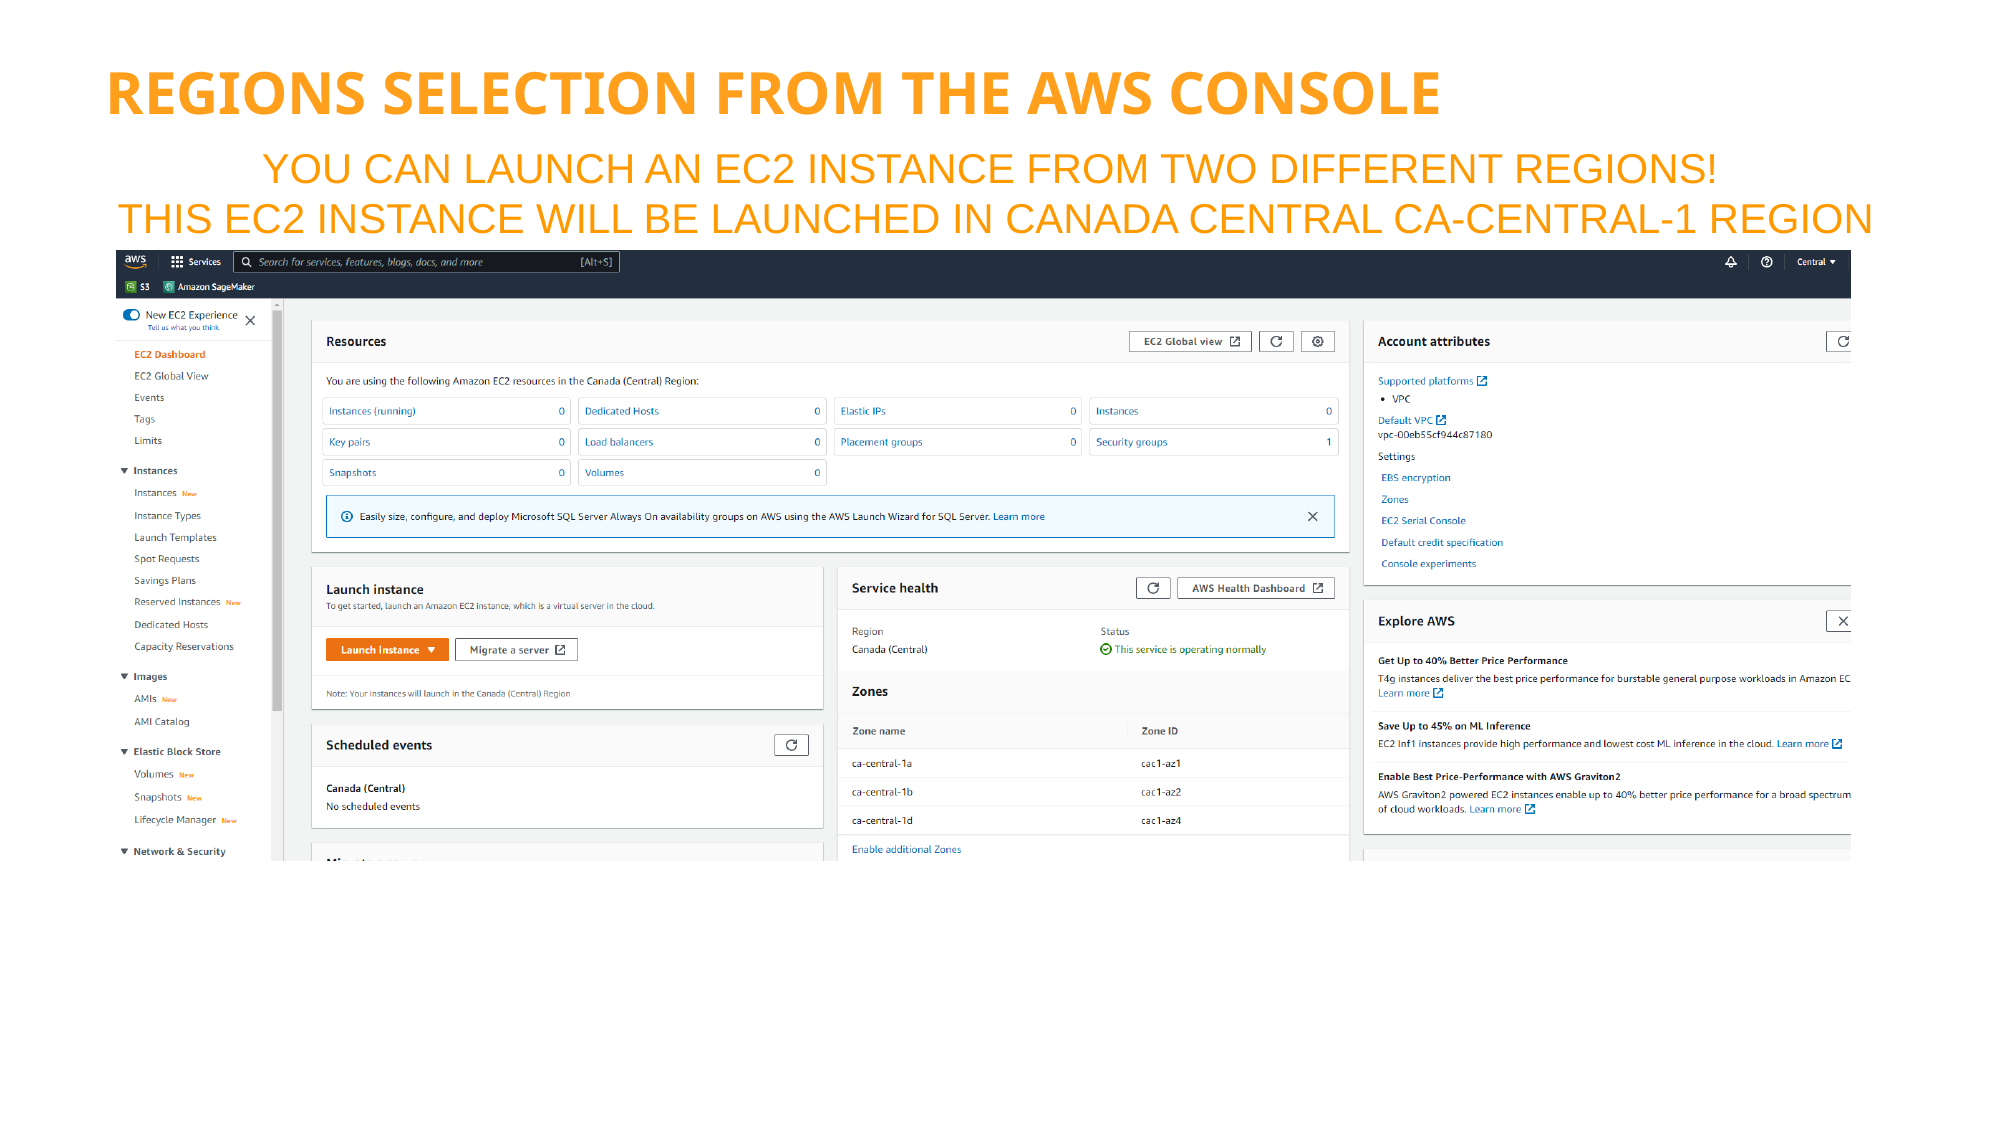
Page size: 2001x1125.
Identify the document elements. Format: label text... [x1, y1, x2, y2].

text_box REGIONS SELECTION FROM THE AWS CONSOLE [90, 48, 1703, 134]
picture [116, 250, 1851, 861]
text_box YOU CAN LAUNCH AN EC2 INSTANCE FROM TWO DIFFERENT REGIONS! THIS EC2 INSTANCE WILL BE LAUNCHED IN CANADA CENTRAL CA-CENTRAL-1 REGION [90, 134, 1901, 250]
